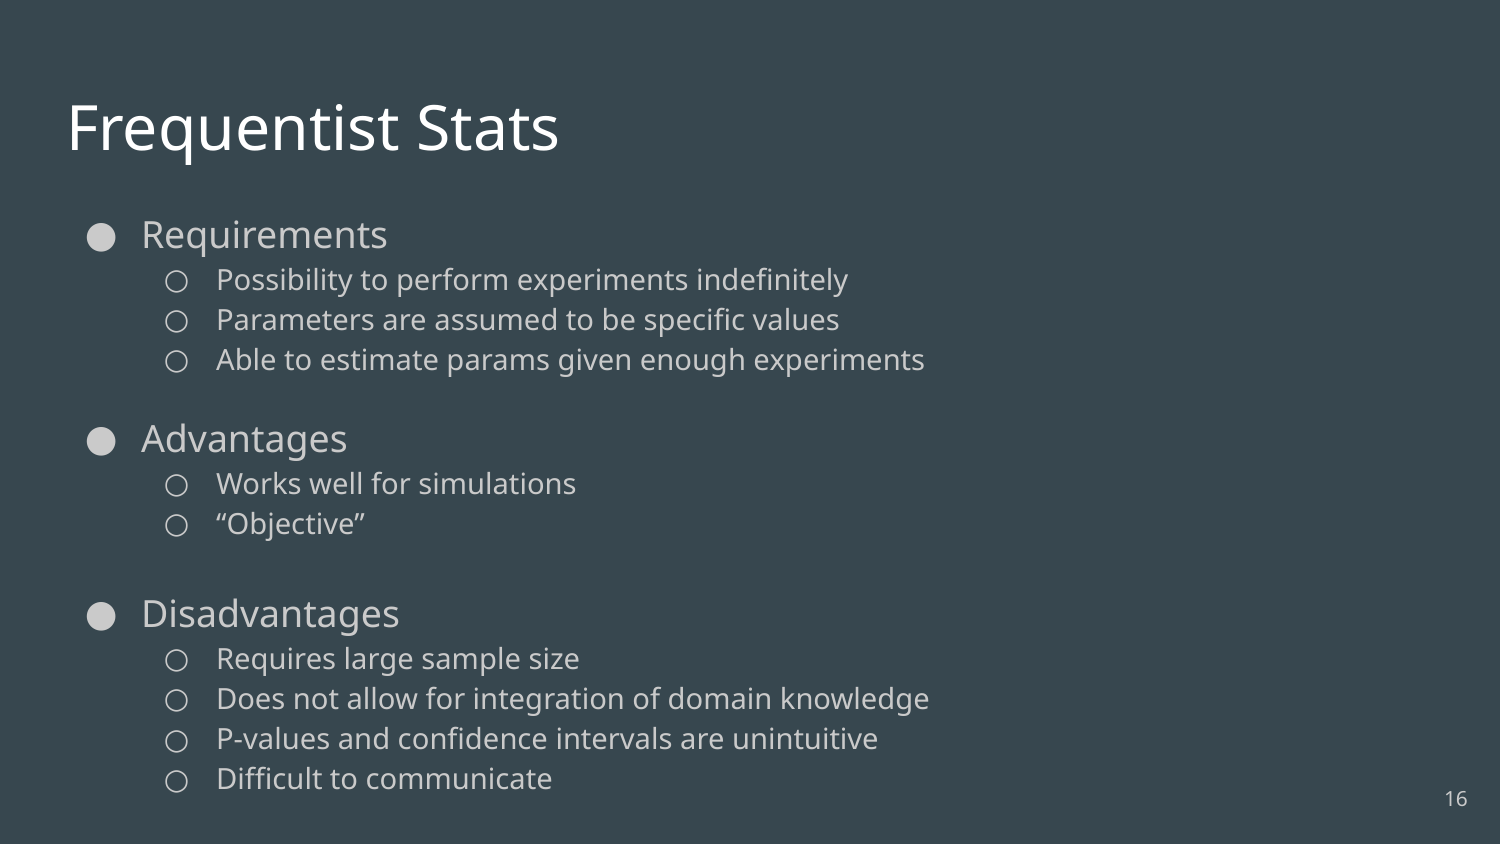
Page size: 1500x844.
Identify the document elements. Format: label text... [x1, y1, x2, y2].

list Requirements Possibility to perform experiments indefinitely Parameters are assumed to be specific values Able to estimate params given enough experiments [51, 189, 1449, 386]
title Frequentist Stats [51, 72, 1449, 167]
slide_number ‹#› [1392, 767, 1483, 833]
list Advantages Works well for simulations “Objective” [51, 393, 1449, 553]
list Disadvantages Requires large sample size Does not allow for integration of domain knowledge P-values and confidence intervals are unintuitive Difficult to communicate [51, 568, 1449, 802]
